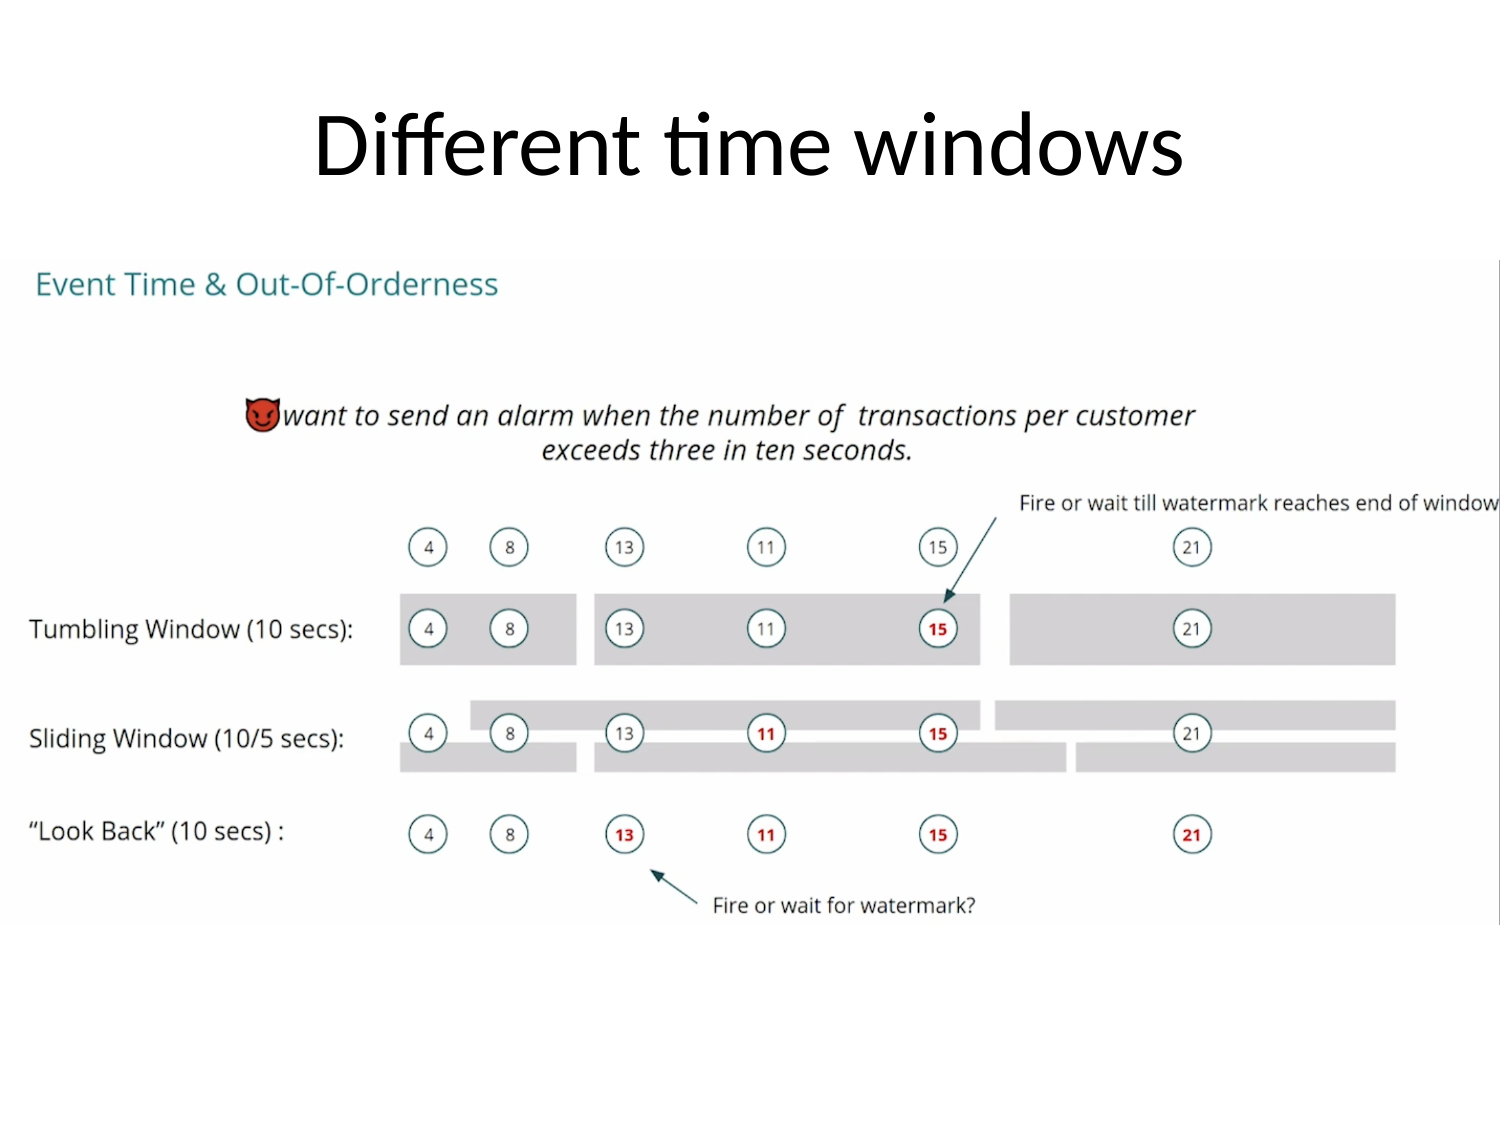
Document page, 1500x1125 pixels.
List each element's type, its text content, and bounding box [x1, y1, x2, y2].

picture [0, 260, 1500, 926]
title Different time windows [75, 45, 1425, 233]
